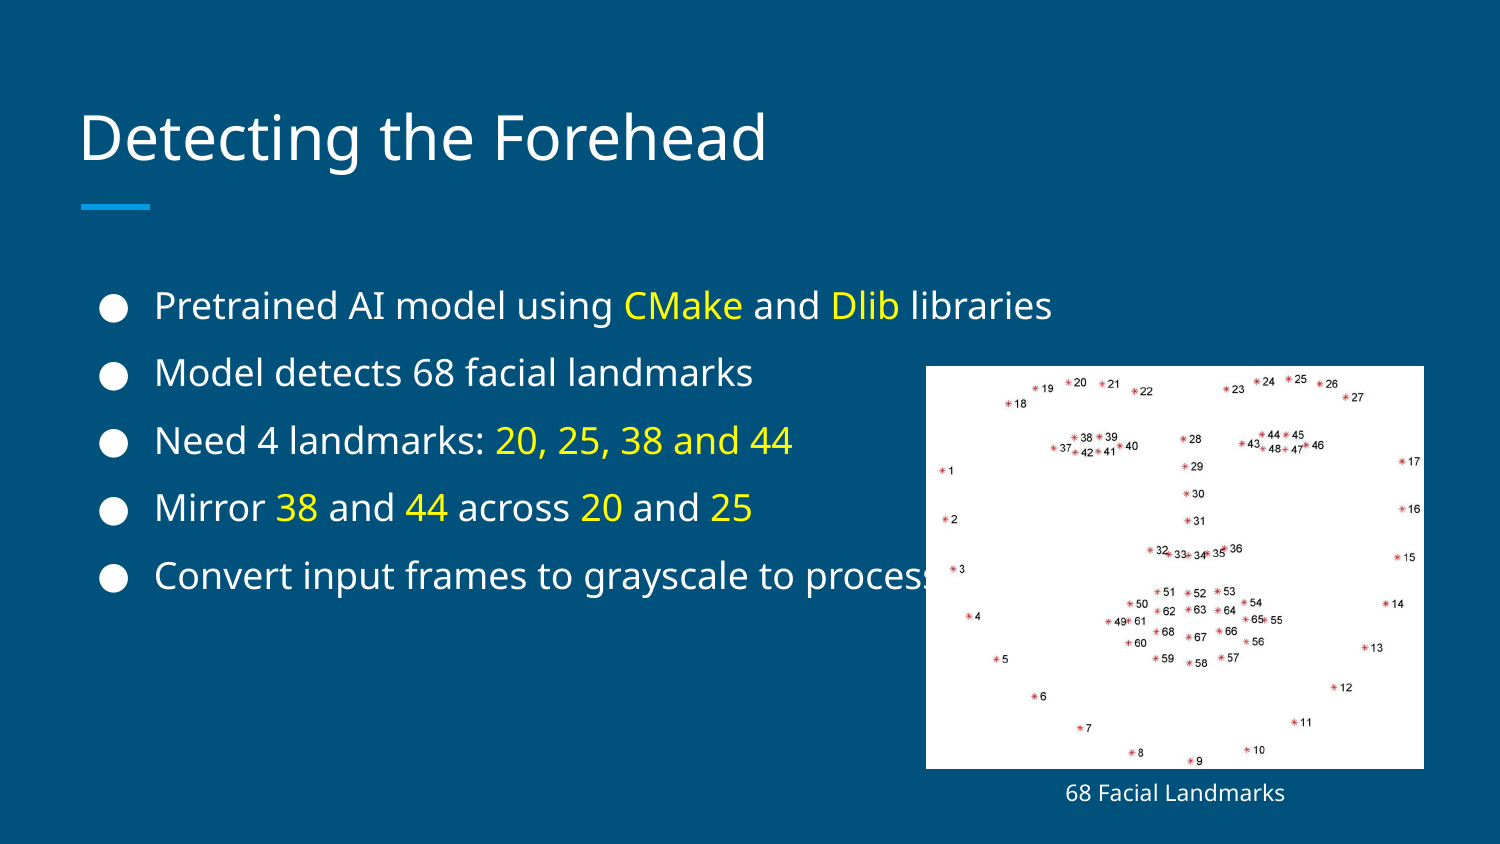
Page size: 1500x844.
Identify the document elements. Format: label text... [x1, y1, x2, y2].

text_box 68 Facial Landmarks [1019, 778, 1332, 814]
list Pretrained AI model using CMake and Dlib libraries Model detects 68 facial landmarks Need 4 landmarks: 20, 25, 38 and 44 Mirror 38 and 44 across 20 and 25 Convert input frames to grayscale to process [63, 244, 1437, 750]
picture [926, 367, 1423, 768]
title Detecting the Forehead [63, 75, 1437, 188]
